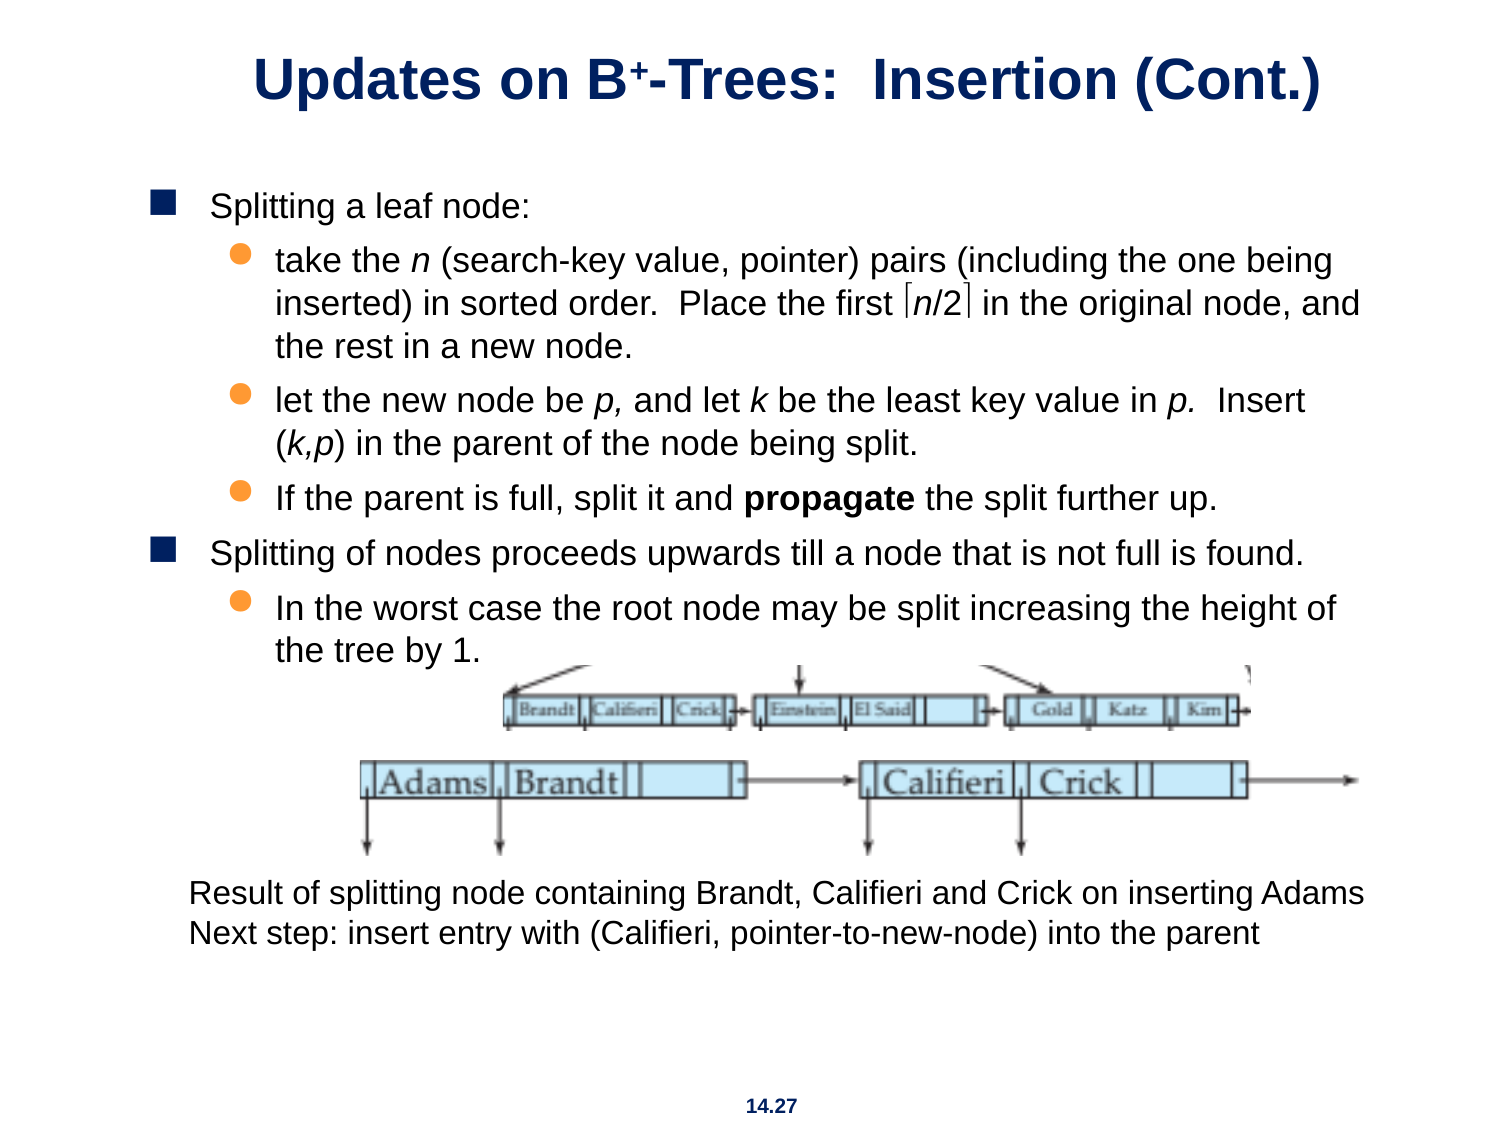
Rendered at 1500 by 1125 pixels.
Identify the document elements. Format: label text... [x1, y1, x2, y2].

list Splitting a leaf node: take the n (search-key value, pointer) pairs (including the one being inserted) in sorted order. Place the first n/2 in the original node, and the rest in a new node. let the new node be p, and let k be the least key value in p. Insert (k,p) in the parent of the node being split. If the parent is full, split it and propagate the split further up. Splitting of nodes proceeds upwards till a node that is not full is found. In the worst case the root node may be split increasing the height of the tree by 1. [138, 175, 1397, 1039]
picture [359, 760, 1360, 857]
title Updates on B+-Trees: Insertion (Cont.) [125, 18, 1452, 120]
picture [467, 665, 1252, 731]
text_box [943, 781, 977, 798]
text_box Result of splitting node containing Brandt, Califieri and Crick on inserting Adams Next step: insert entry with (Califieri, pointer-to-new-node) into the parent [173, 863, 1449, 959]
